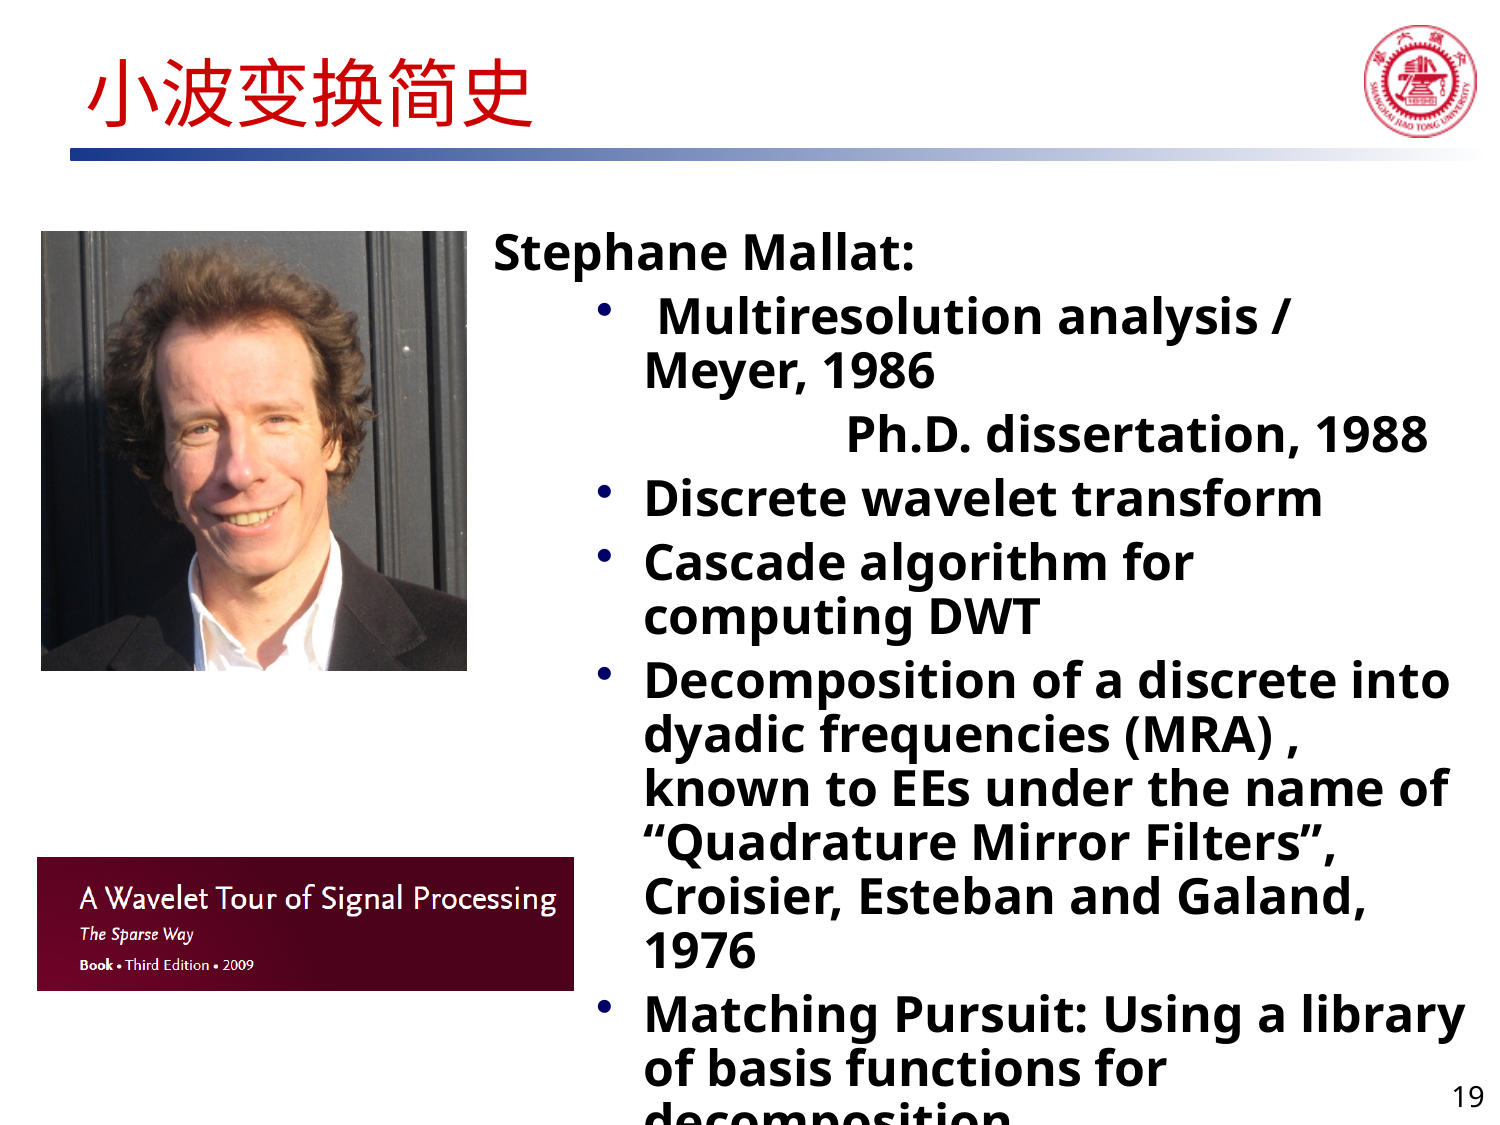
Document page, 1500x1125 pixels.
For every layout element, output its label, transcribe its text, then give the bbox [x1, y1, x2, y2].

title 小波变换简史 [70, 31, 1164, 144]
text_box Stephane Mallat: Multiresolution analysis / Meyer, 1986 Ph.D. dissertation, 1988 Discrete wavelet transform Cascade algorithm for computing DWT Decomposition of a discrete into dyadic frequencies (MRA) , known to EEs under the name of “Quadrature Mirror Filters”, Croisier, Esteban and Galand, 1976 Matching Pursuit: Using a library of basis functions for decomposition [478, 219, 1483, 965]
picture [1364, 25, 1477, 138]
picture [37, 857, 574, 991]
picture [41, 231, 467, 672]
slide_number 19 [1370, 1070, 1500, 1125]
